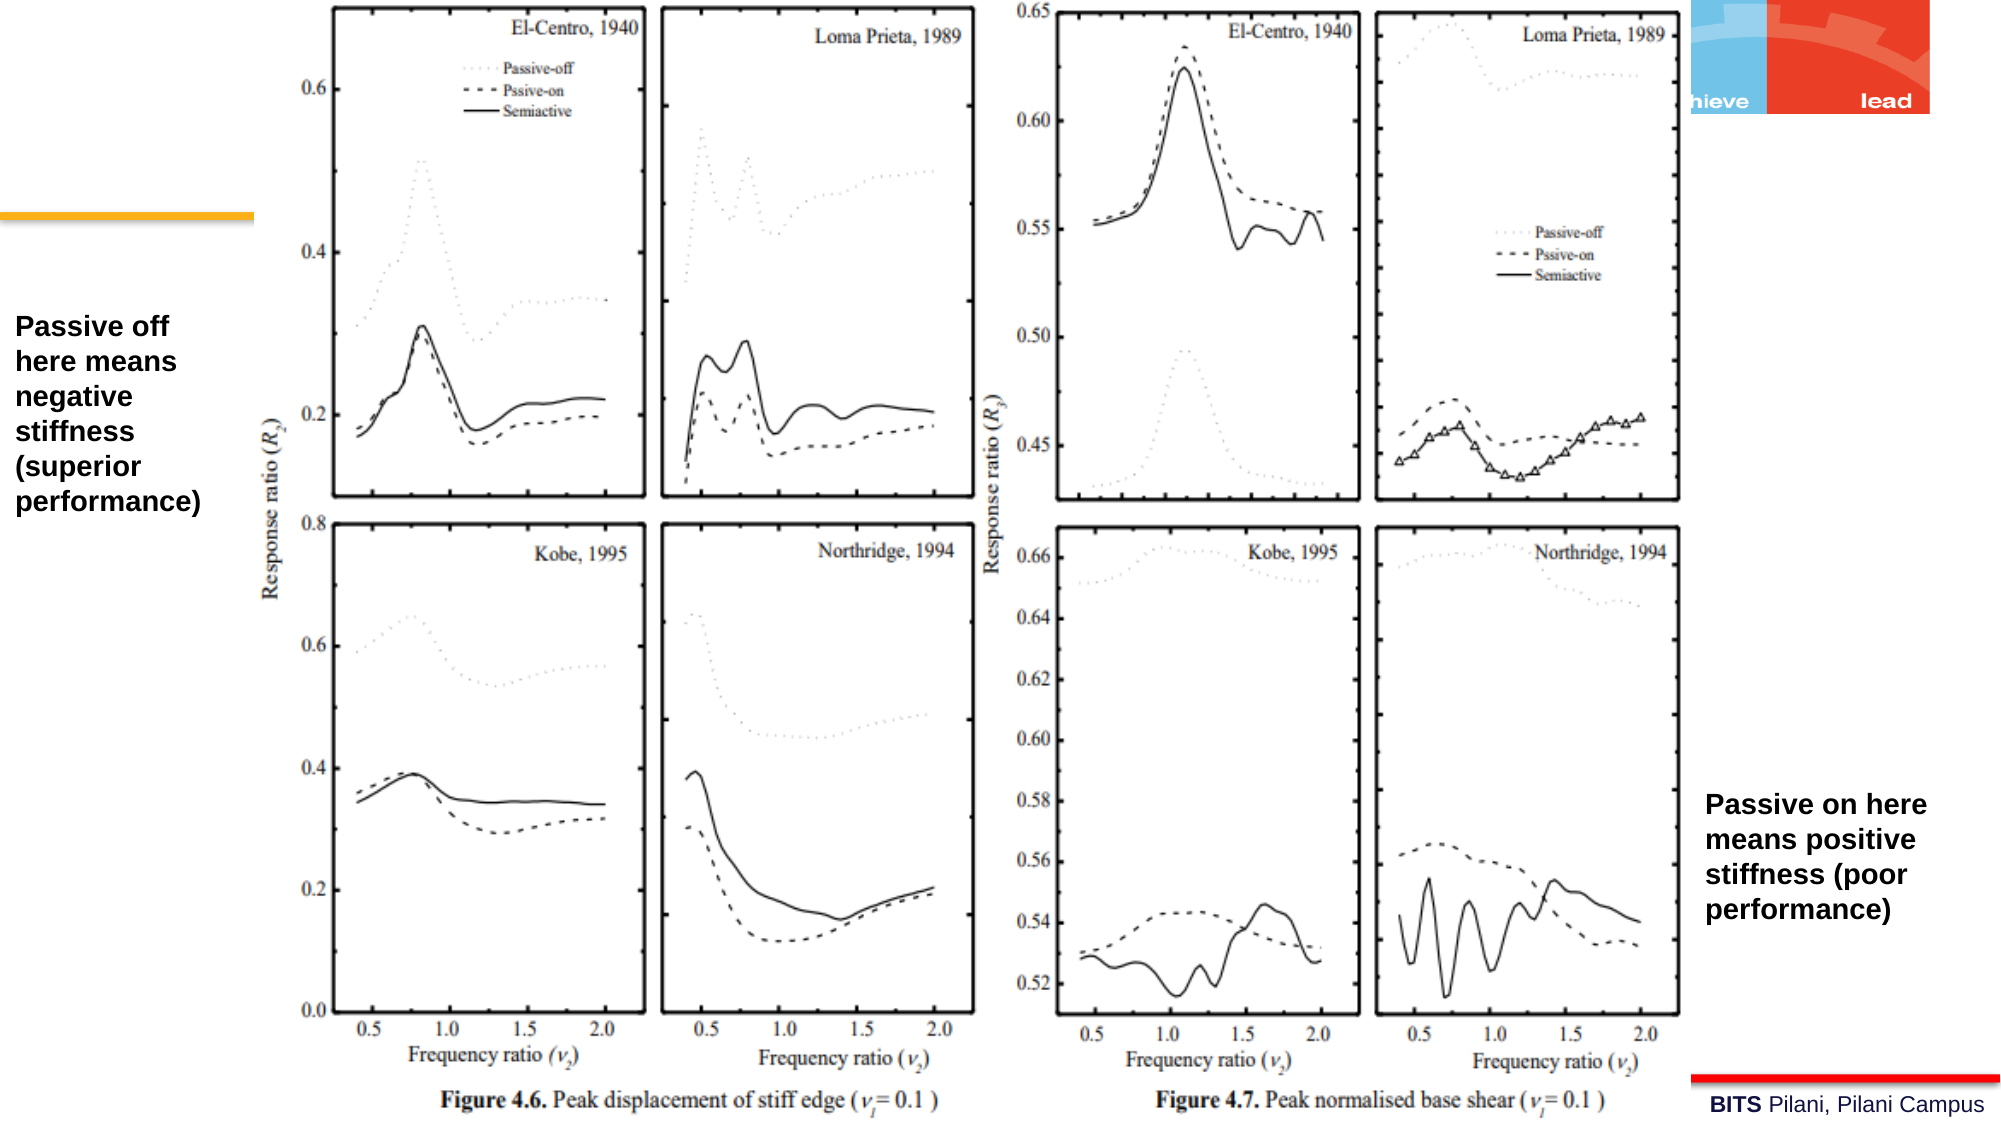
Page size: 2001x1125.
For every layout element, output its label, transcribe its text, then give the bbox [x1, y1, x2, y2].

text_box Passive on here means positive stiffness (poor performance) [1695, 770, 1989, 941]
picture [254, 0, 1930, 1125]
text_box Passive off here means negative stiffness (superior performance) [0, 292, 249, 533]
